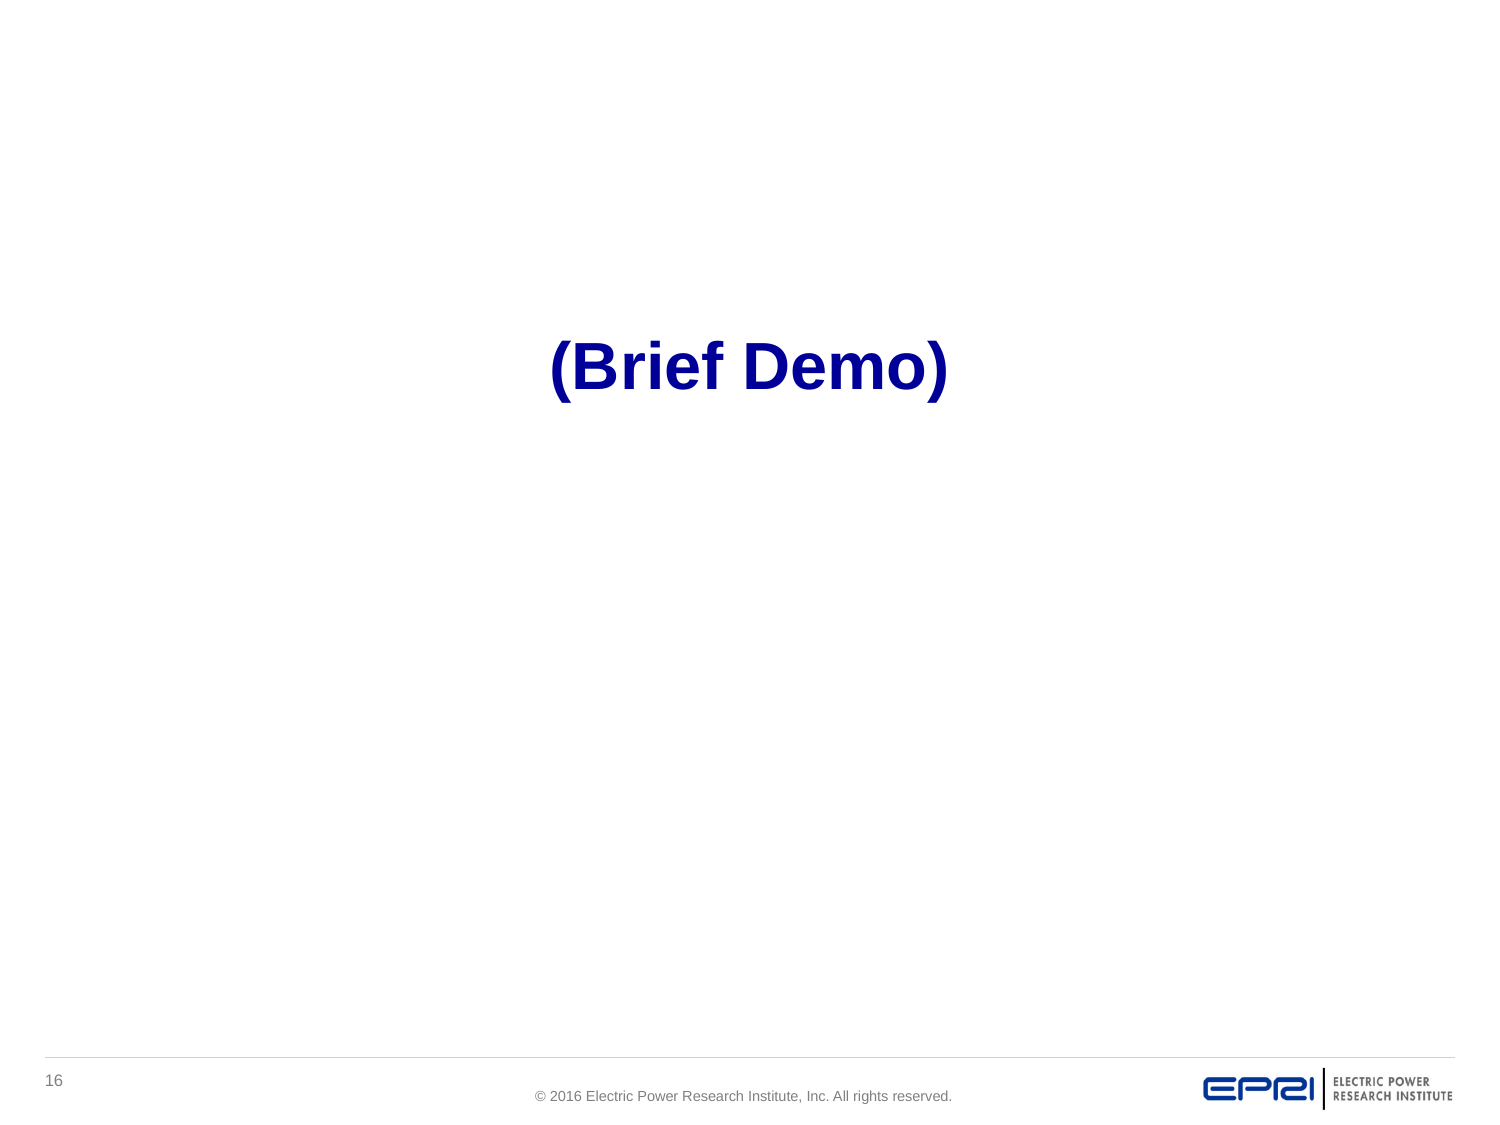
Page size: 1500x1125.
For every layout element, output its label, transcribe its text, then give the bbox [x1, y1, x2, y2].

picture [1200, 1064, 1455, 1113]
title (Brief Demo) [59, 314, 1441, 541]
